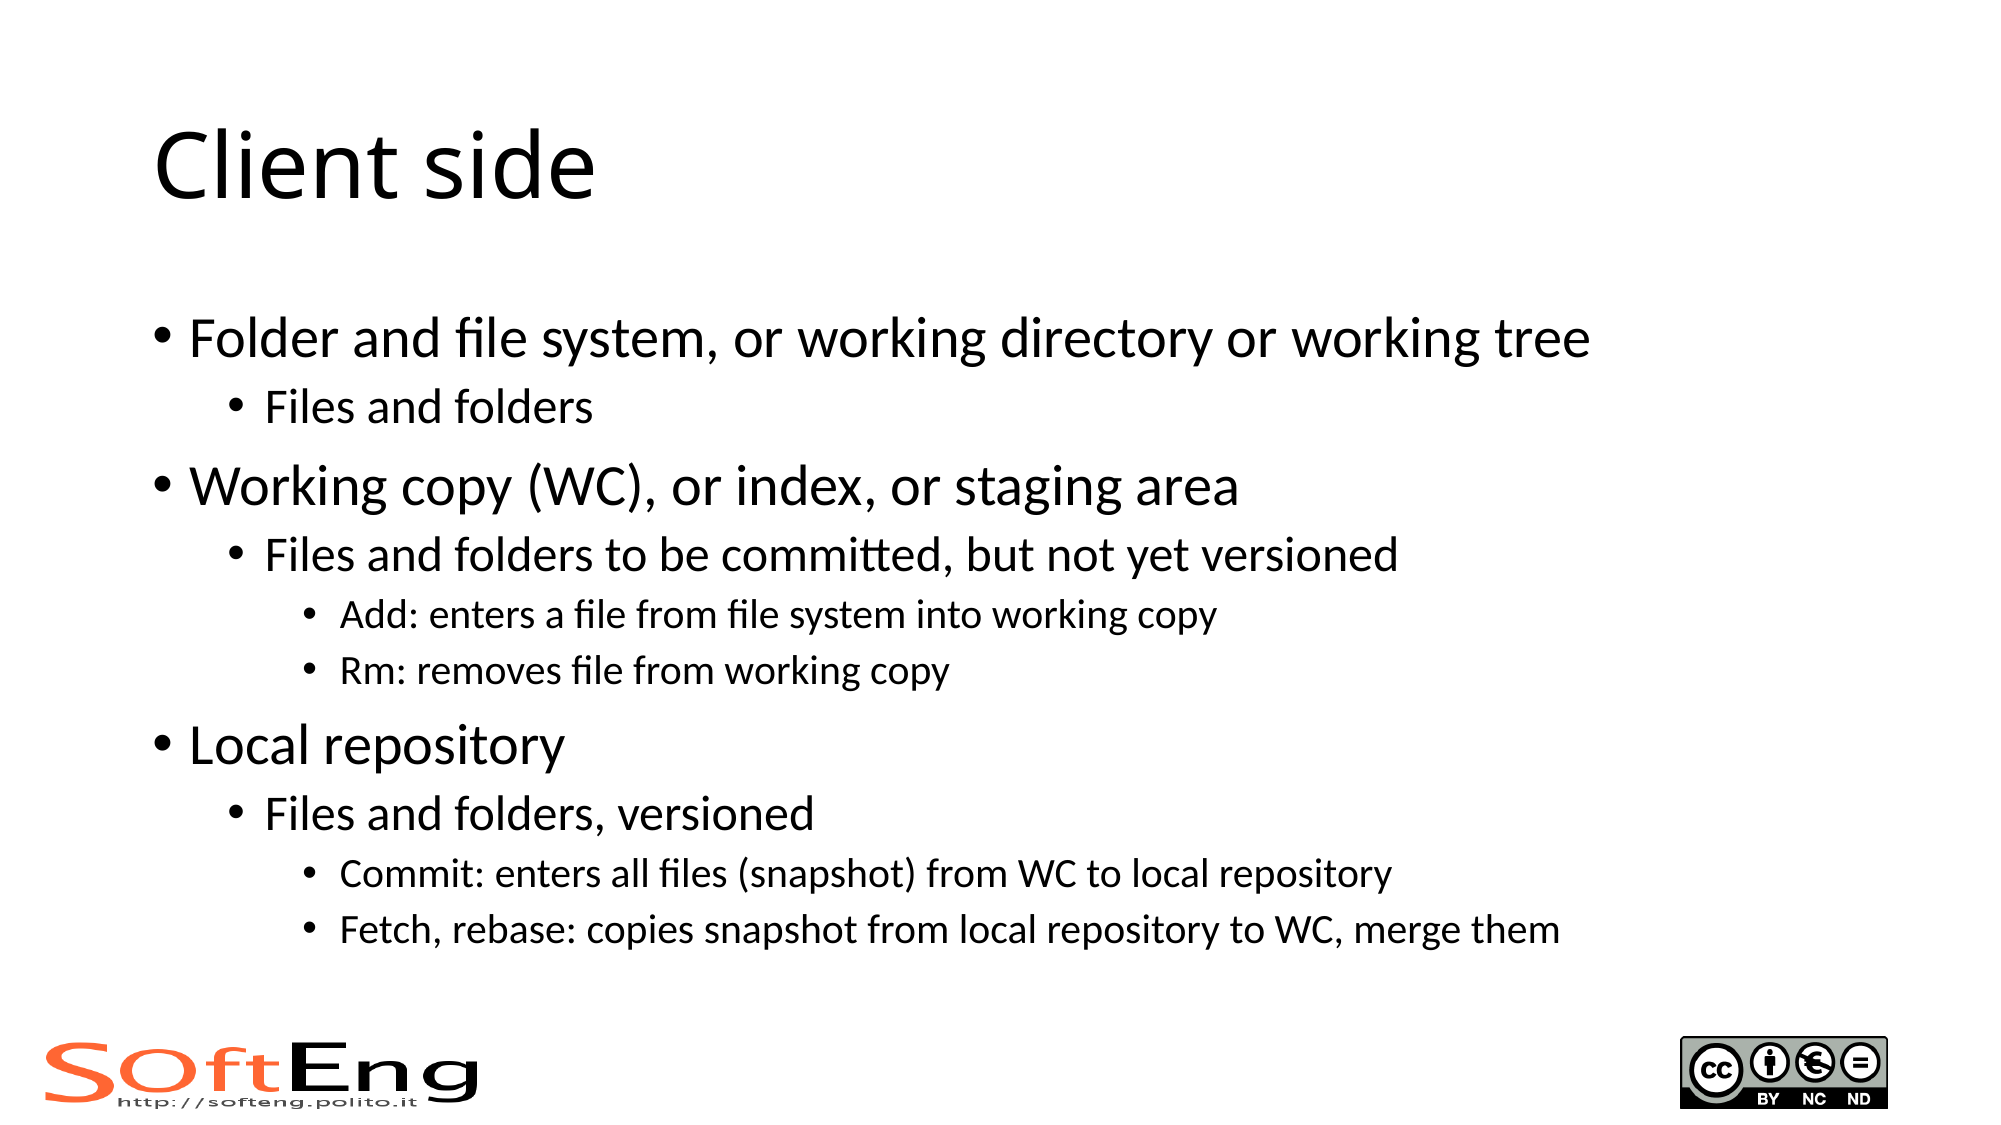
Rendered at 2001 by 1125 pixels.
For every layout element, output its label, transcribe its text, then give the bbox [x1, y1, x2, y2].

picture [37, 1026, 488, 1119]
picture [1680, 1036, 1888, 1109]
title Client side [137, 59, 1863, 278]
list Folder and file system, or working directory or working tree Files and folders Working copy (WC), or index, or staging area Files and folders to be committed, but not yet versioned Add: enters a file from file system into working copy Rm: removes file from working copy Local repository Files and folders, versioned Commit: enters all files (snapshot) from WC to local repository Fetch, rebase: copies snapshot from local repository to WC, merge them [137, 299, 1863, 1014]
